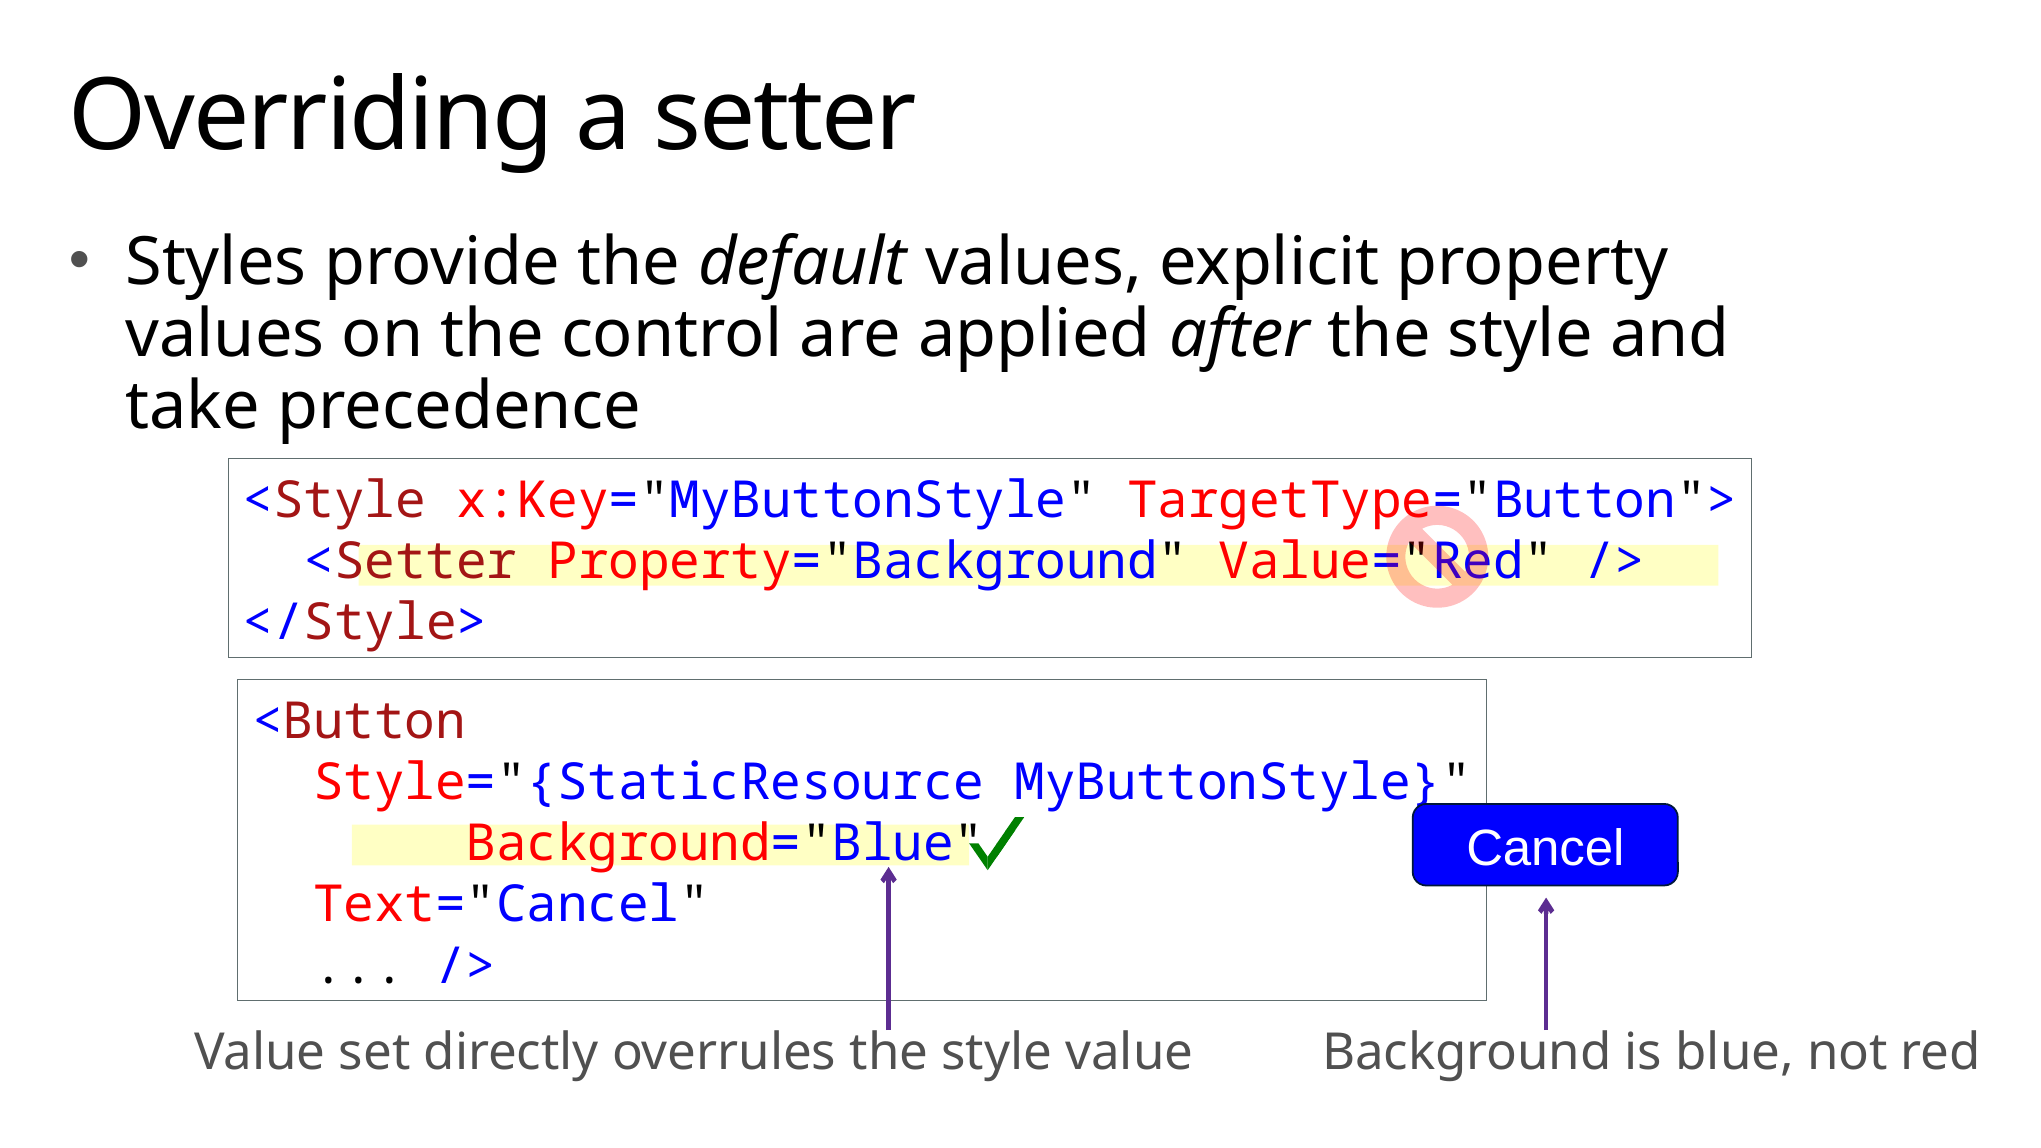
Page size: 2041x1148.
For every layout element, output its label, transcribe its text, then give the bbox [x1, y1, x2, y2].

text_box Background is blue, not red [1307, 1011, 1997, 1087]
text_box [968, 816, 1025, 871]
text_box <Style x:Key="MyButtonStyle" TargetType="Button"> <Setter Property="Background" Value="Red" /> </Style> [228, 458, 1752, 658]
text_box <Button Style="{StaticResource MyButtonStyle}" Background="Blue" Text="Cancel" ... /> [237, 679, 1487, 1001]
text_box [1385, 504, 1490, 609]
text_box Value set directly overrules the style value [179, 1011, 1210, 1087]
list Styles provide the default values, explicit property values on the control are applied after the style and take precedence [45, 212, 1881, 388]
text_box Cancel [1411, 803, 1679, 887]
title Overriding a setter [45, 48, 1996, 199]
